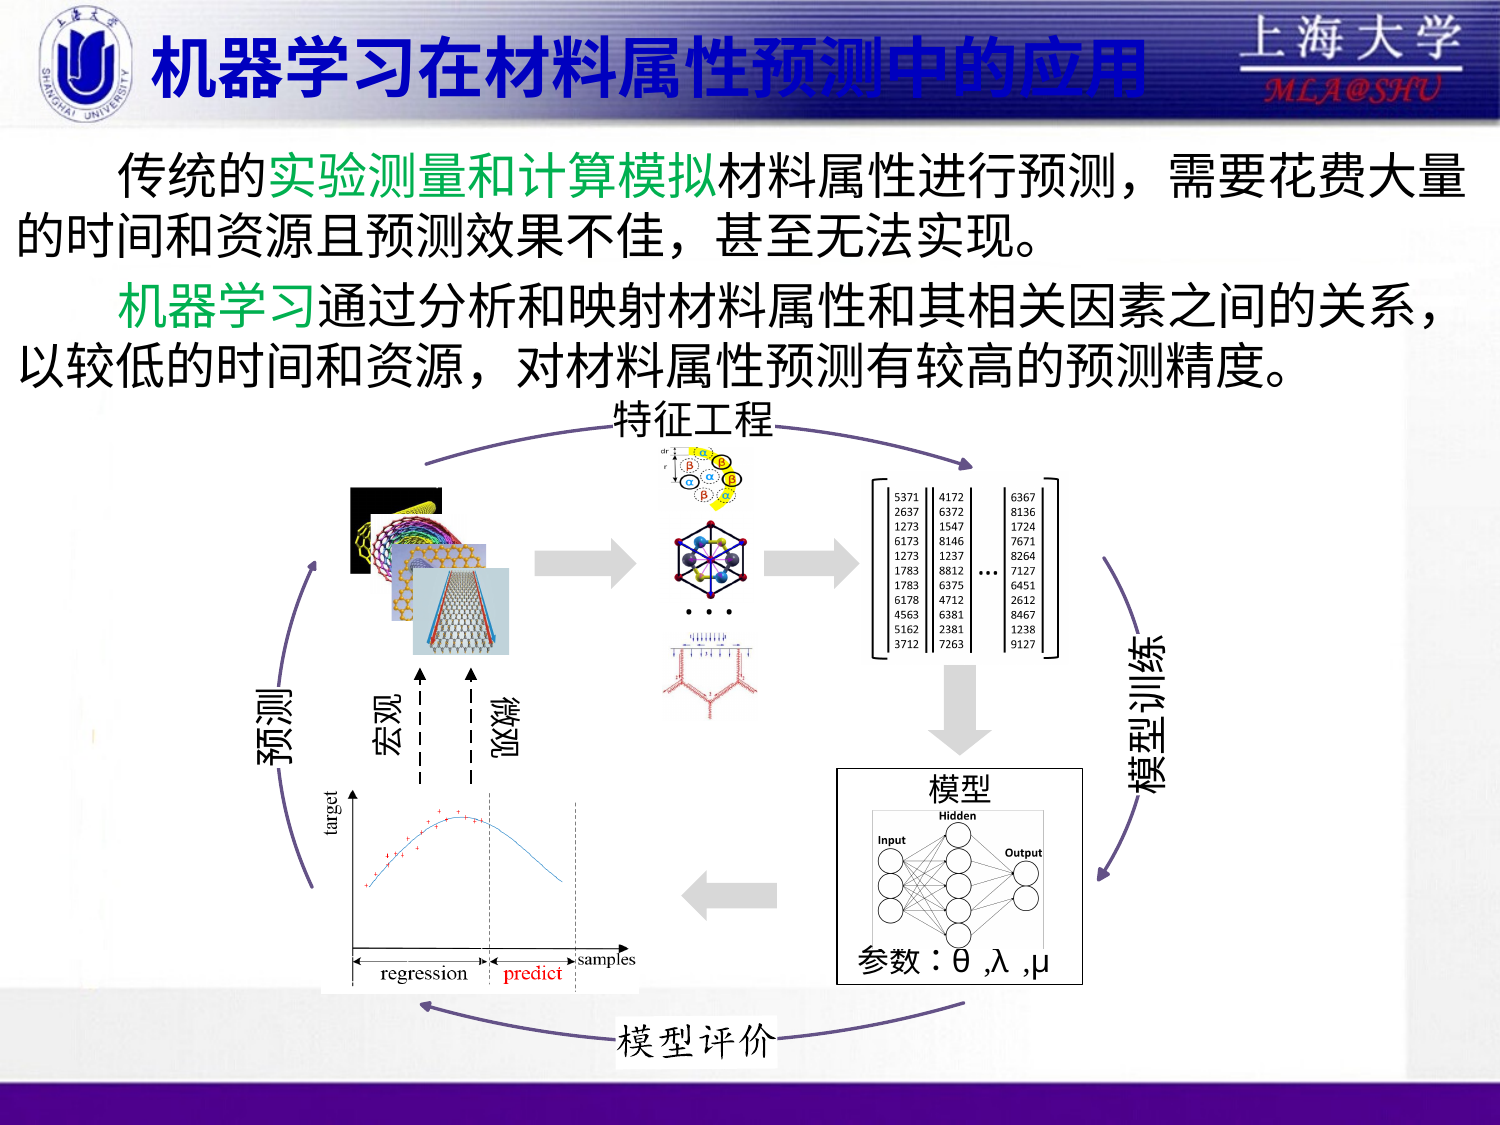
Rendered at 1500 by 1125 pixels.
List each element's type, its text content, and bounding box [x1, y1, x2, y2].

picture [0, 0, 1500, 1125]
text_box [241, 391, 1182, 1071]
title 机器学习在材料属性预测中的应用 [135, 0, 1486, 131]
list 传统的实验测量和计算模拟材料属性进行预测，需要花费大量的时间和资源且预测效果不佳，甚至无法实现。 机器学习通过分析和映射材料属性和其相关因素之间的关系，以较低的时间和资源，对材料属性预测有较高的预测精度。 [0, 137, 1486, 421]
